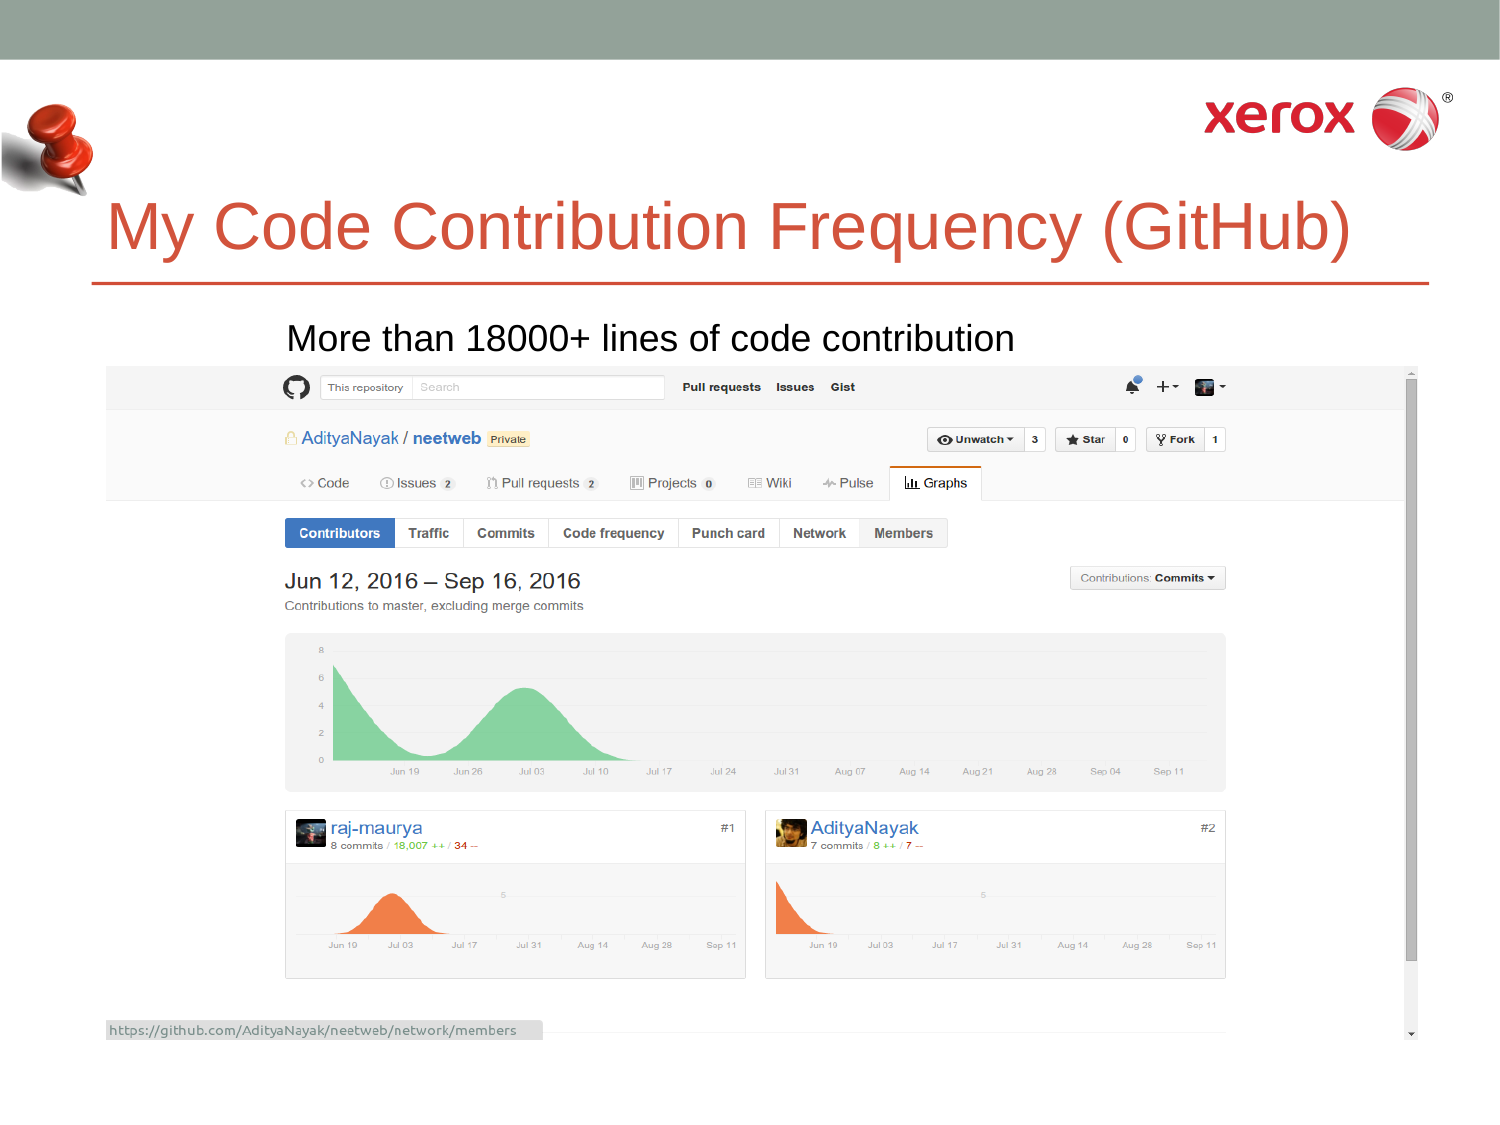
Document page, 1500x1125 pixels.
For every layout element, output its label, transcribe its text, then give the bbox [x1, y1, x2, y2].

text_box My Code Contribution Frequency (GitHub) [91, 141, 1441, 304]
picture [106, 365, 1418, 1040]
text_box More than 18000+ lines of code contribution [271, 307, 1229, 364]
picture [1, 87, 145, 225]
picture [1204, 61, 1453, 178]
